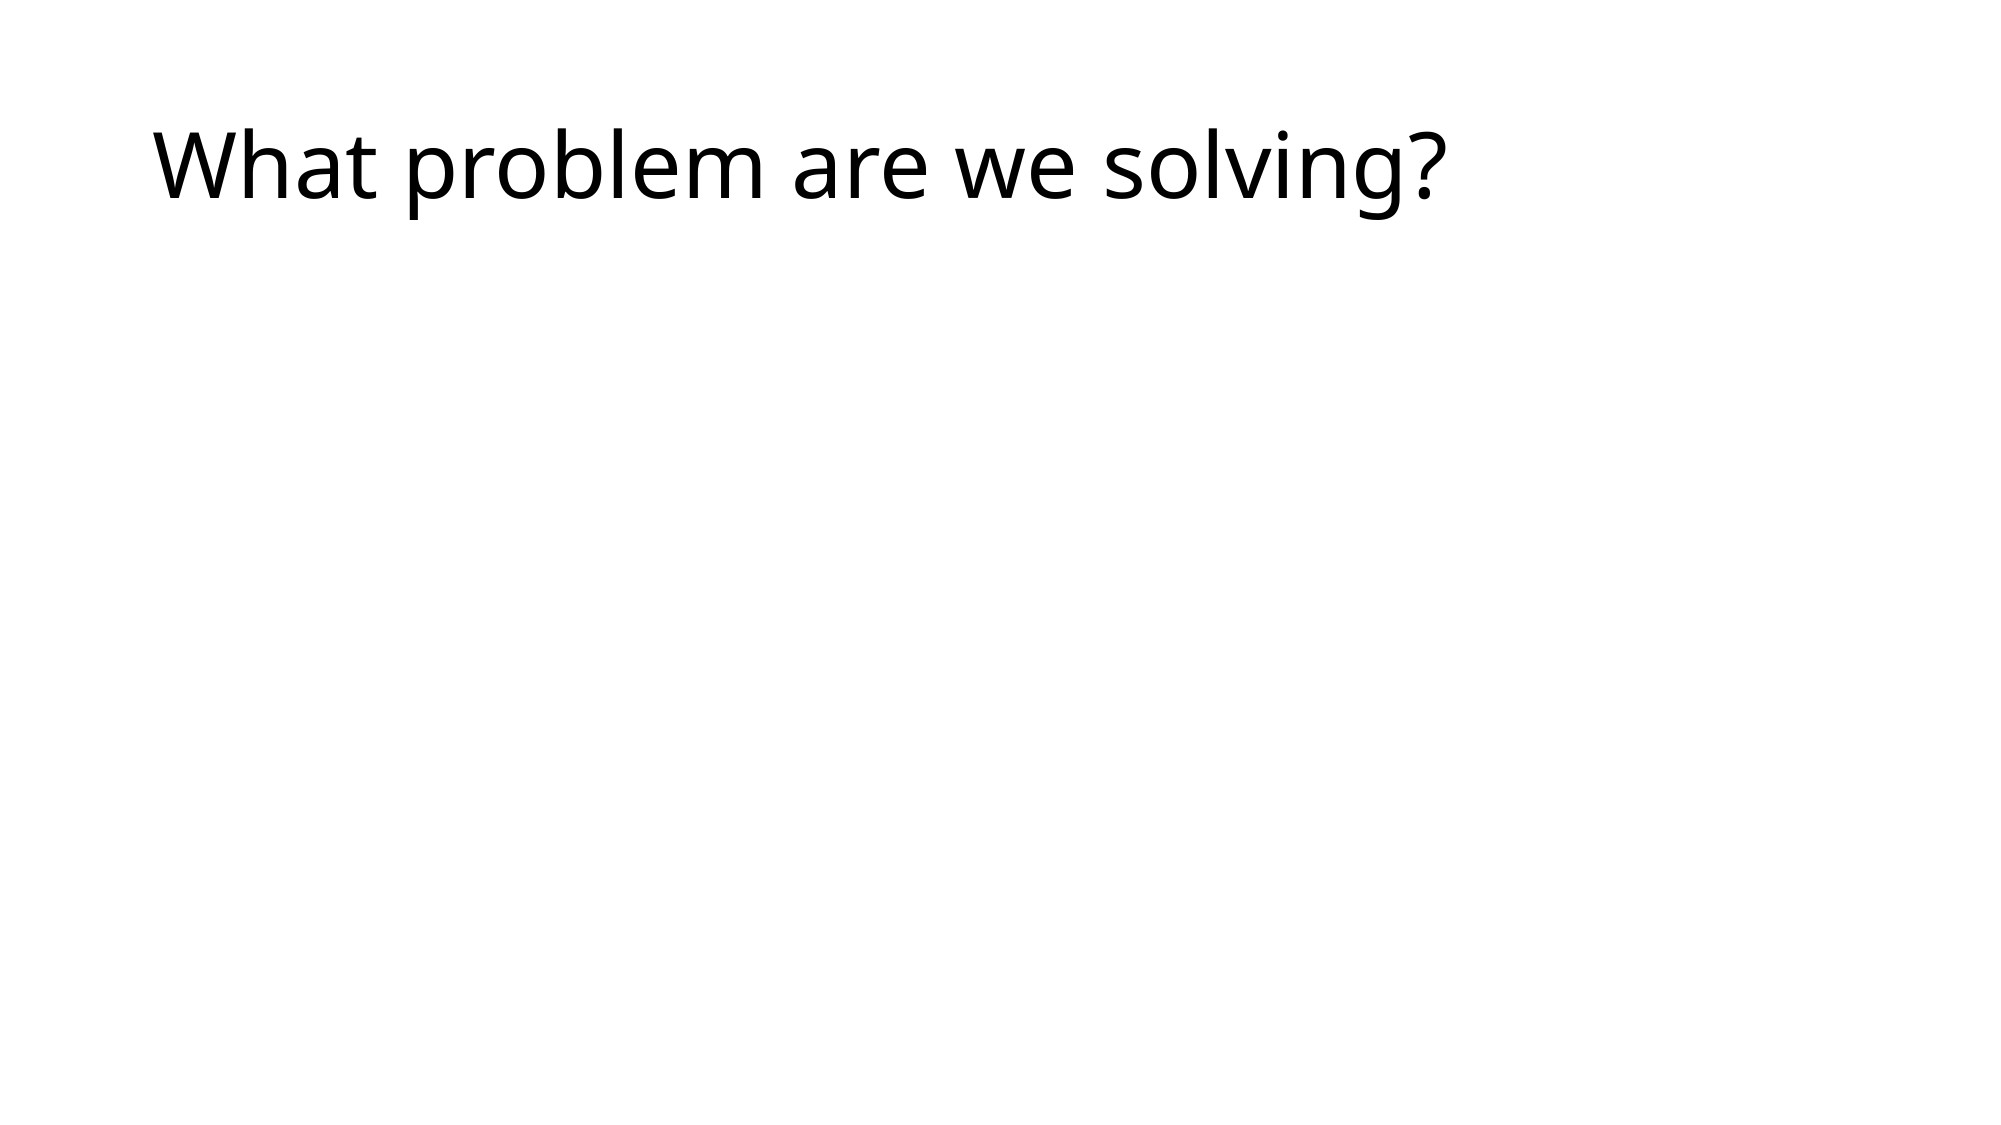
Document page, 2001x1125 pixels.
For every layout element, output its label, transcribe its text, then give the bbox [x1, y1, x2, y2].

title What problem are we solving? [137, 59, 1863, 278]
